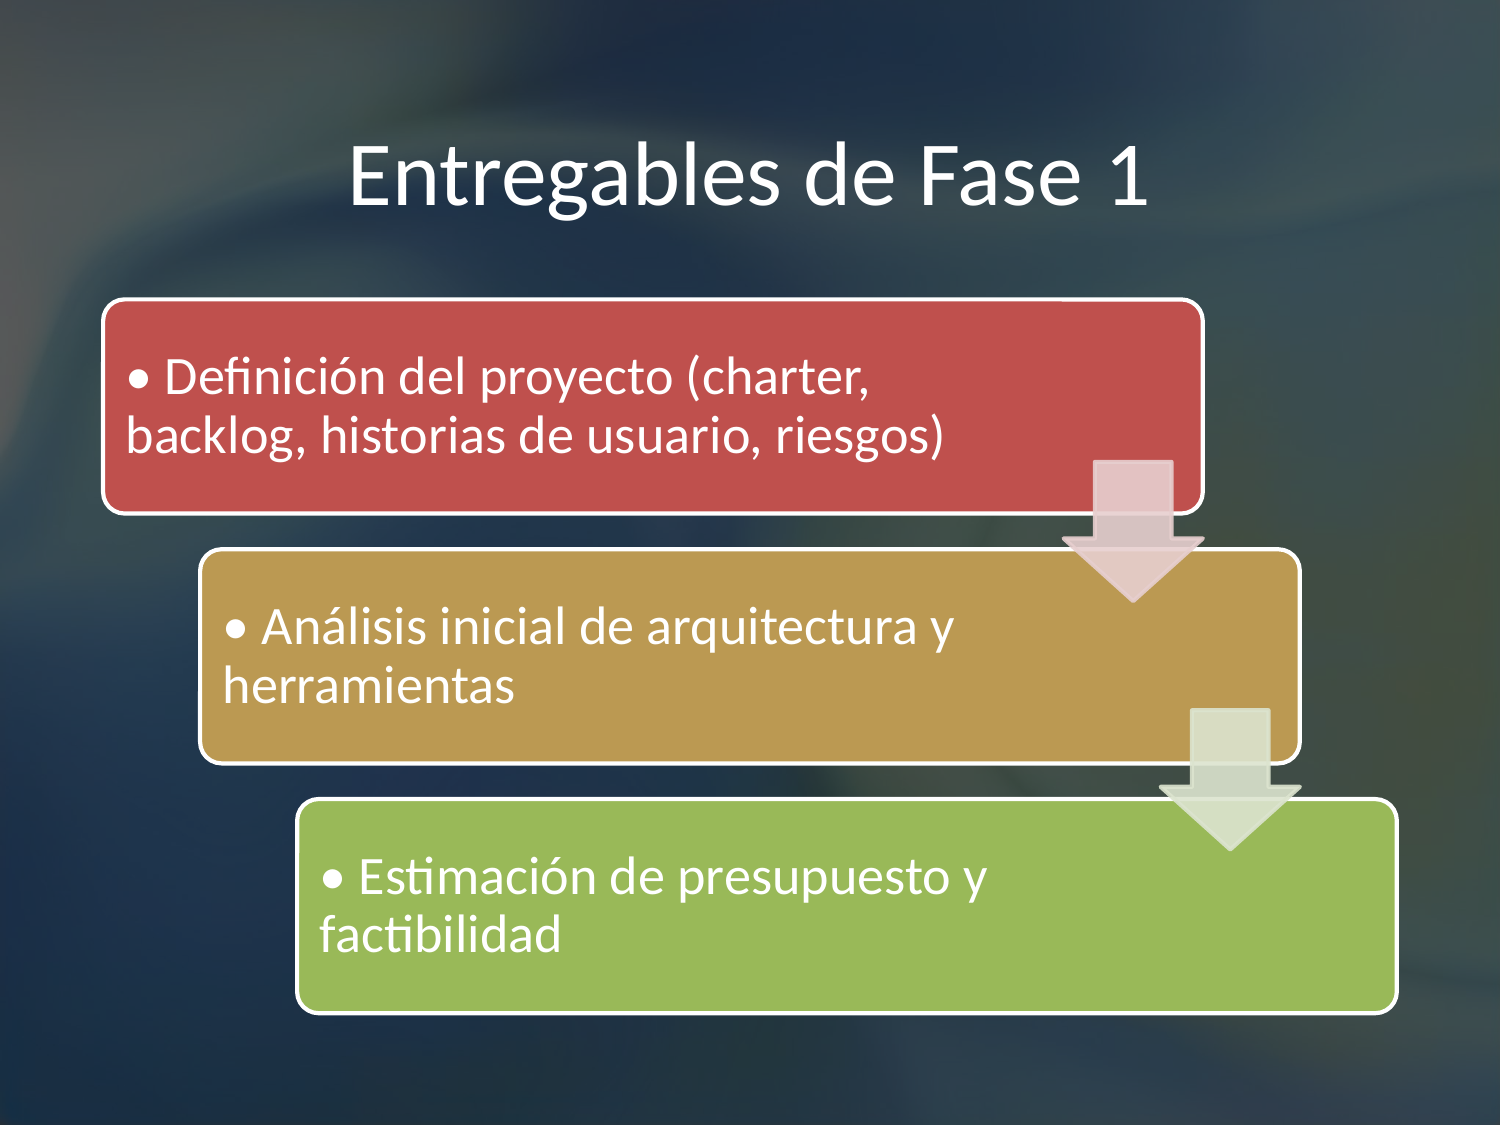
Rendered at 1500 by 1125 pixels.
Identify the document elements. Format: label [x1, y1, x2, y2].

text_box [102, 299, 1398, 1014]
picture [0, 0, 1500, 1125]
